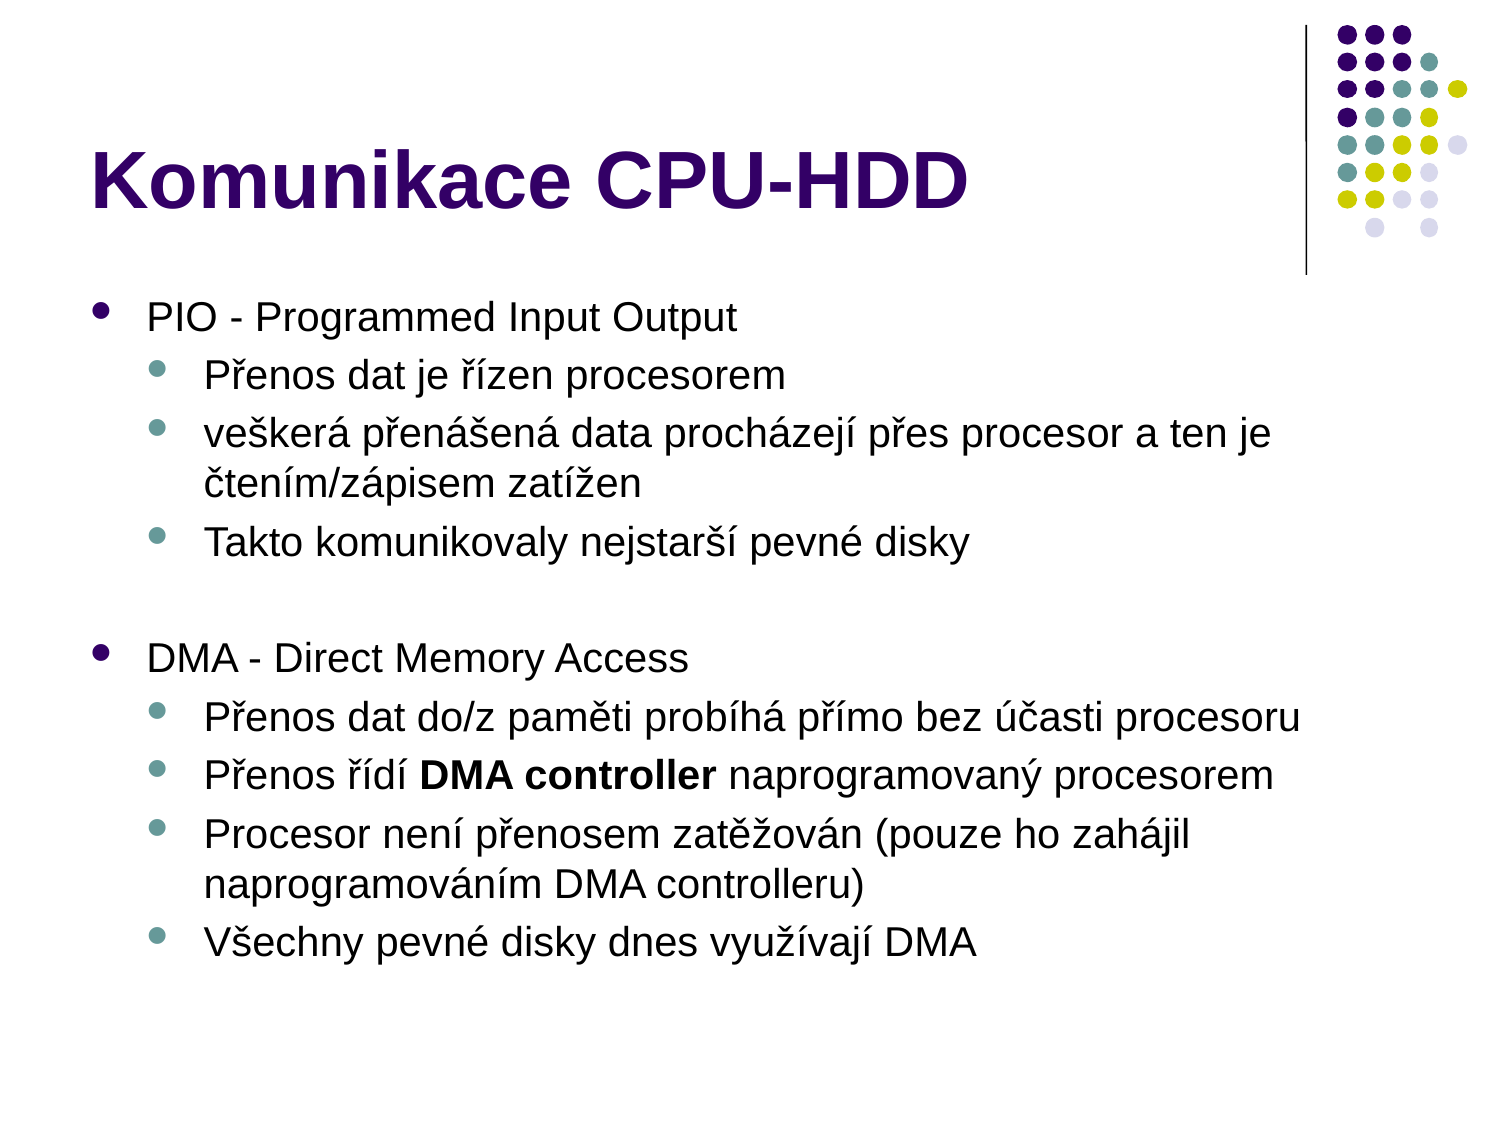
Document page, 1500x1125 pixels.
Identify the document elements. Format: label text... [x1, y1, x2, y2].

list PIO - Programmed Input Output Přenos dat je řízen procesorem veškerá přenášená data procházejí přes procesor a ten je čtením/zápisem zatížen Takto komunikovaly nejstarší pevné disky DMA - Direct Memory Access Přenos dat do/z paměti probíhá přímo bez účasti procesoru Přenos řídí DMA controller naprogramovaný procesorem Procesor není přenosem zatěžován (pouze ho zahájil naprogramováním DMA controlleru) Všechny pevné disky dnes využívají DMA [75, 282, 1425, 1006]
title Komunikace CPU-HDD [75, 20, 1313, 233]
